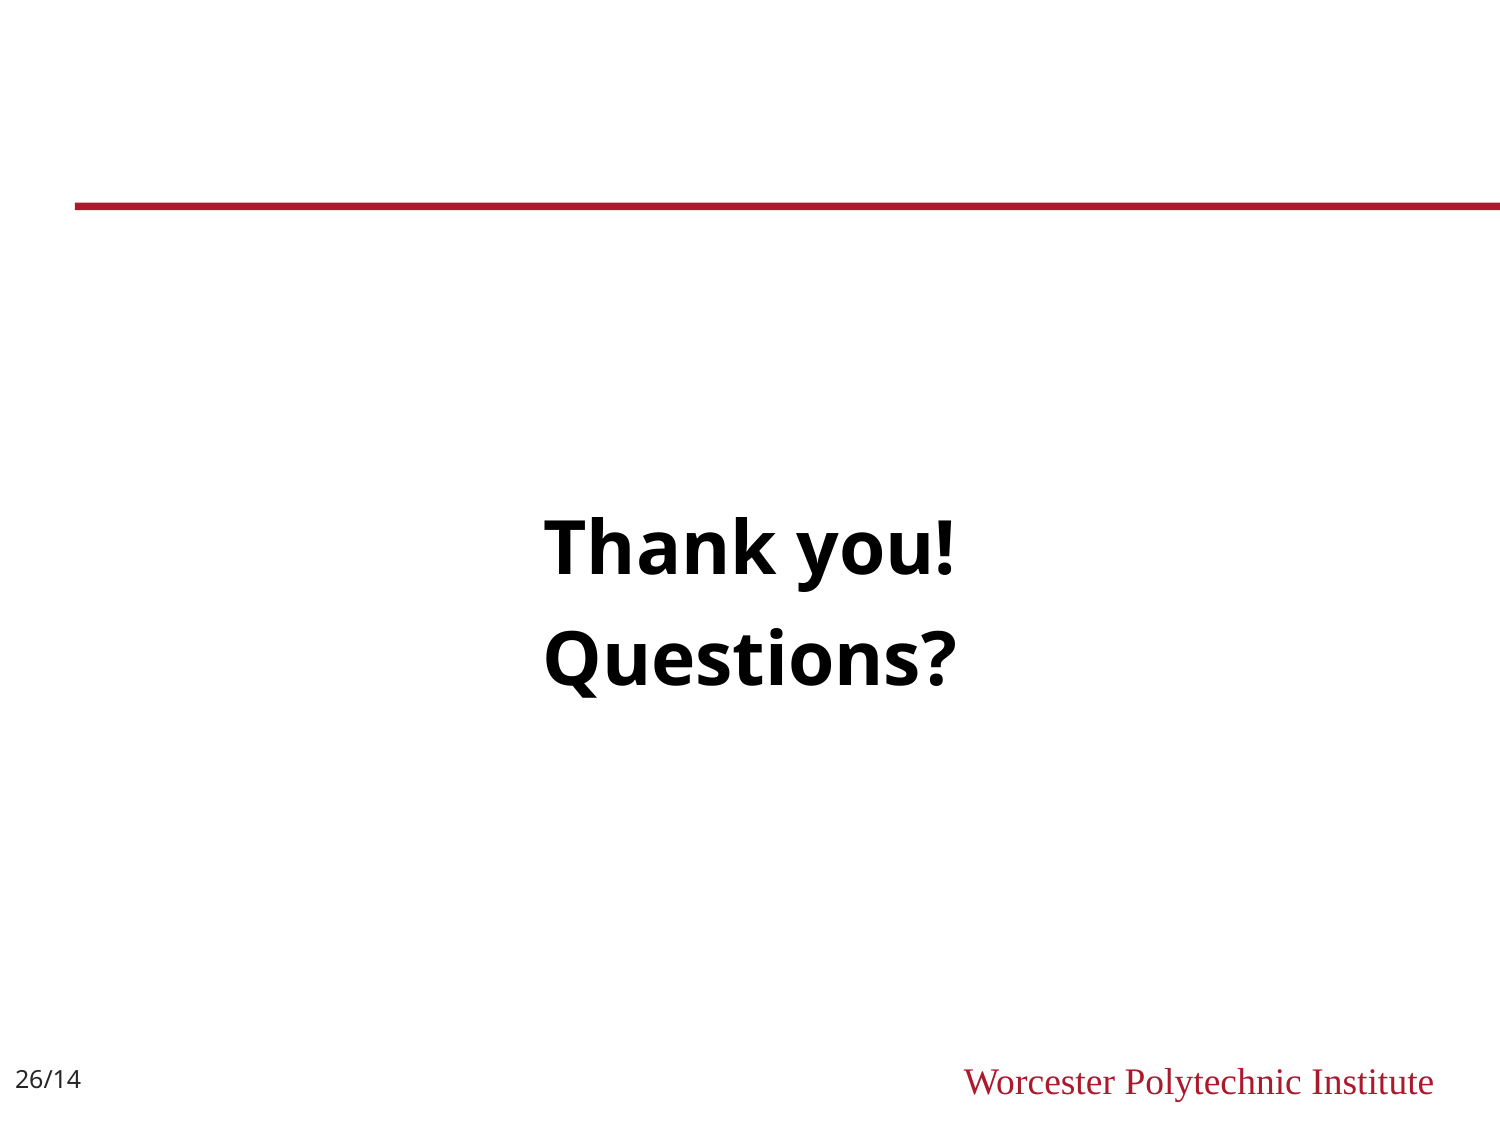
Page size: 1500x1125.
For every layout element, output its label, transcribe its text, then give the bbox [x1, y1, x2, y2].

slide_number 26/14 [0, 1047, 113, 1113]
list Thank you! Questions? [75, 249, 1425, 1013]
